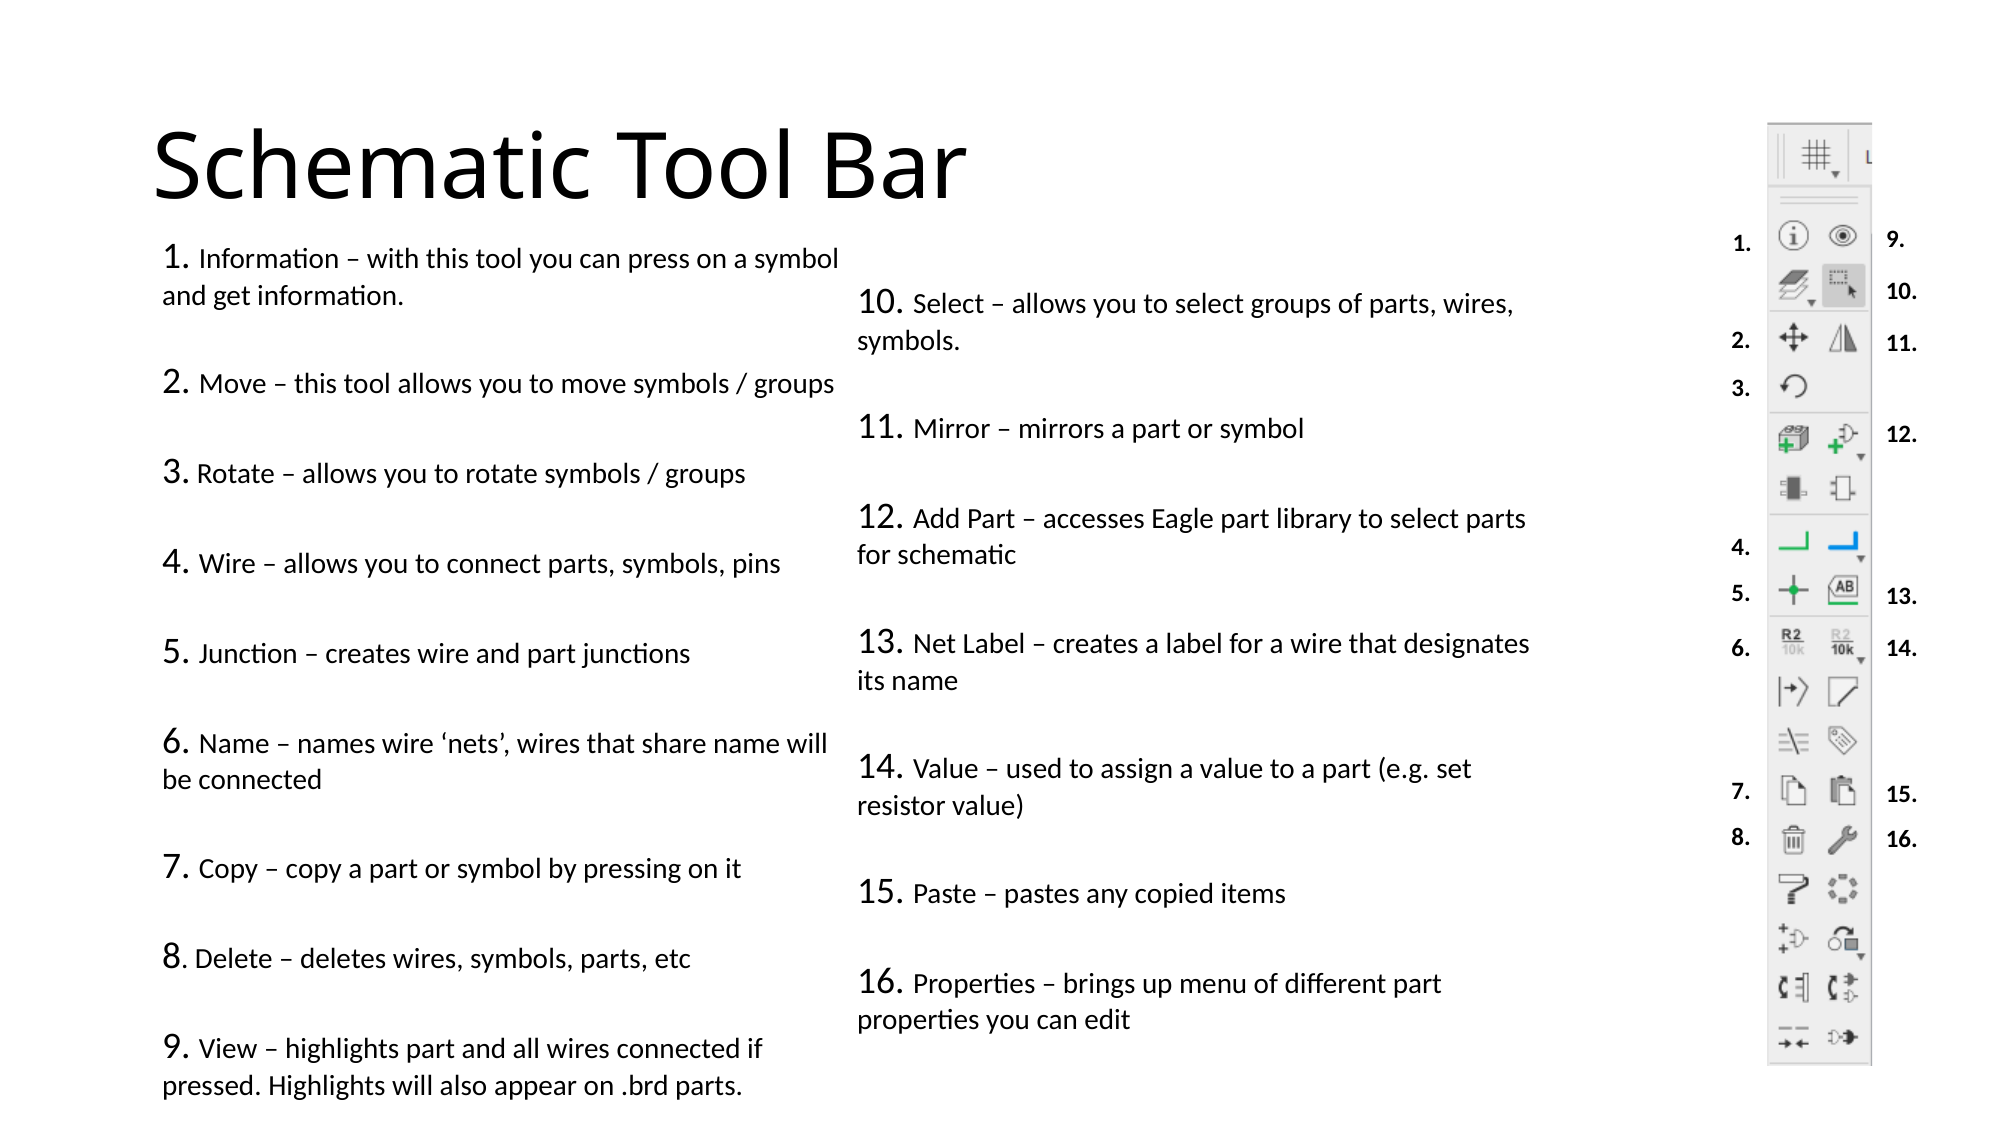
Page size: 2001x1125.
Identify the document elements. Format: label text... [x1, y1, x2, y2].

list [1767, 122, 1873, 1066]
text_box 12. [1873, 409, 1937, 455]
text_box 9. [1873, 215, 1922, 261]
text_box 1. Information – with this tool you can press on a symbol and get information. 2. Move – this tool allows you to move symbols / groups 3. Rotate – allows you to rotate symbols / groups 4. Wire – allows you to connect parts, symbols, pins 5. Junction – creates wire and part junctions 6. Name – names wire ‘nets’, wires that share name will be connected 7. Copy – copy a part or symbol by pressing on it 8. Delete – deletes wires, symbols, parts, etc 9. View – highlights part and all wires connected if pressed. Highlights will also appear on .brd parts. 10. Select – allows you to select groups of parts, wires, symbols. 11. Mirror – mirrors a part or symbol 12. Add Part – accesses Eagle part library to select parts for schematic 13. Net Label – creates a label for a wire that designates its name 14. Value – used to assign a value to a part (e.g. set resistor value) 15. Paste – pastes any copied items 16. Properties – brings up menu of different part properties you can edit [147, 223, 1567, 1125]
text_box 13. [1873, 571, 1937, 617]
text_box 2. [1716, 316, 1767, 361]
text_box 10. [1873, 267, 1937, 313]
text_box 8. [1716, 812, 1767, 858]
text_box 15. [1873, 769, 1937, 815]
text_box 3. [1716, 364, 1767, 410]
text_box 11. [1873, 319, 1937, 364]
title Schematic Tool Bar [137, 59, 1863, 278]
text_box 4. [1716, 523, 1767, 568]
text_box 6. [1716, 623, 1767, 669]
text_box 7. [1716, 766, 1767, 812]
text_box 1. [1717, 218, 1767, 264]
text_box 14. [1873, 623, 1937, 669]
text_box 5. [1716, 568, 1767, 614]
text_box 16. [1873, 815, 1937, 861]
